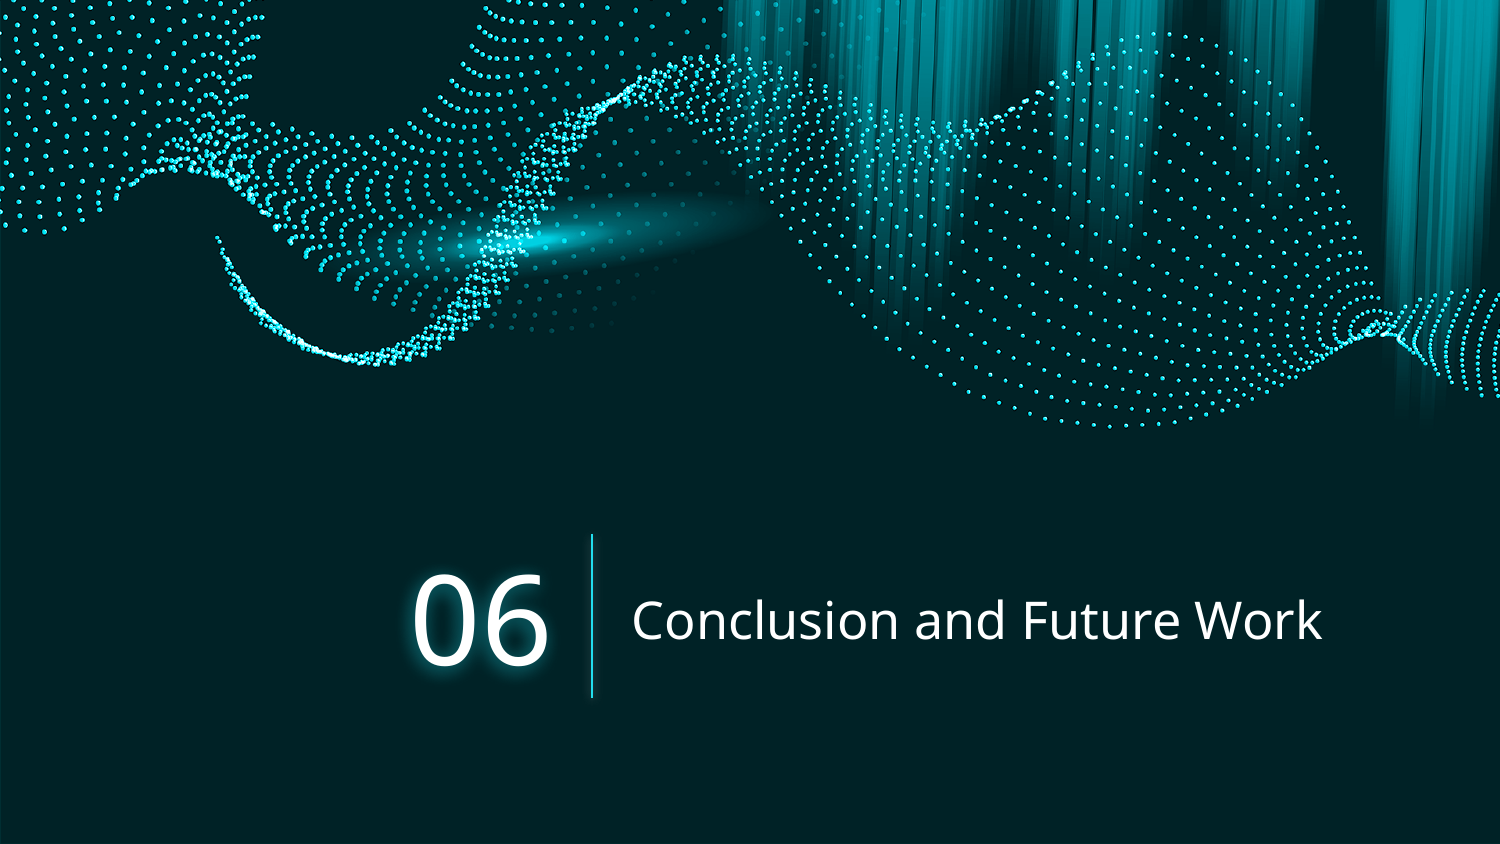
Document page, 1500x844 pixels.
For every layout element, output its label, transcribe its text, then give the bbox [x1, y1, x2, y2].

picture [0, 0, 1500, 844]
title 06 [171, 539, 568, 693]
title Conclusion and Future Work [616, 566, 1466, 665]
